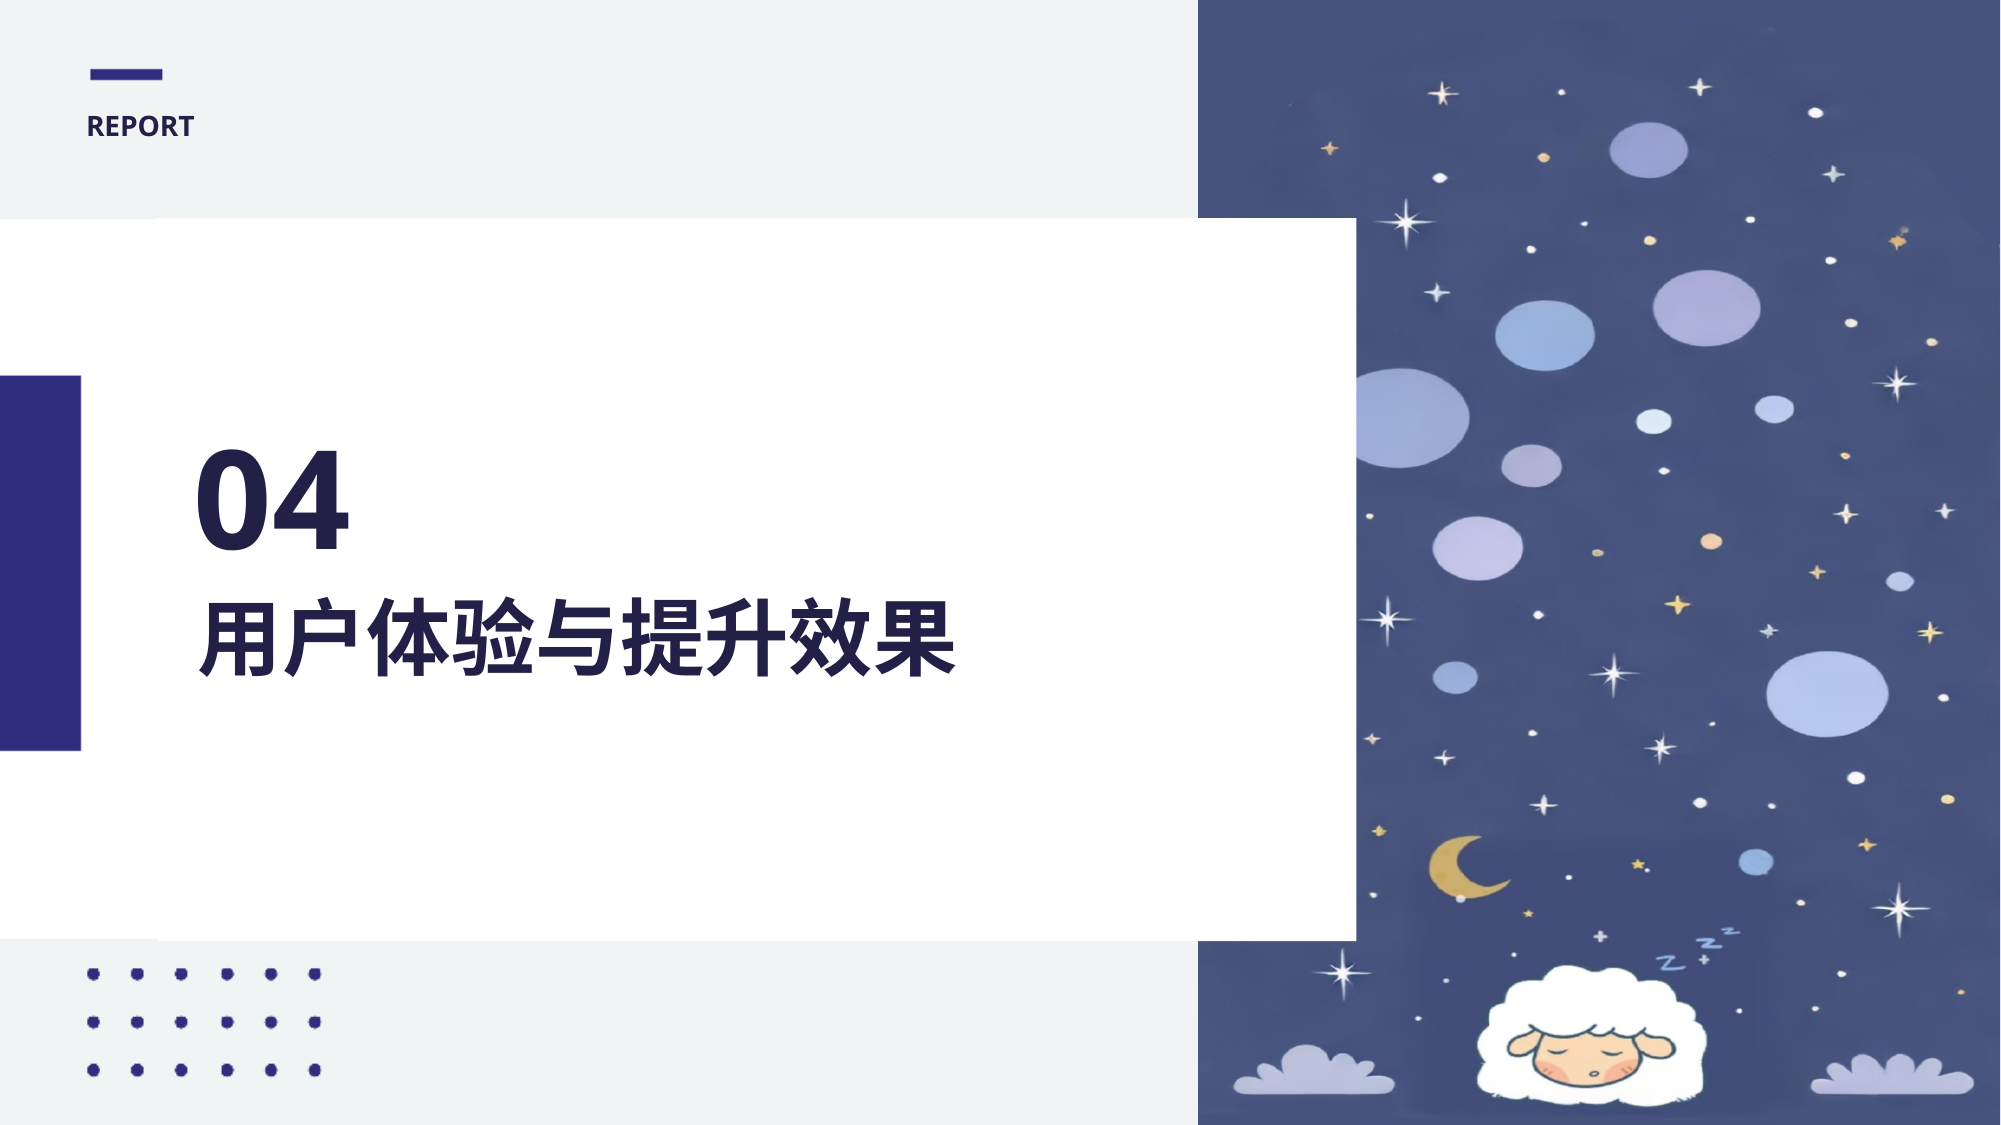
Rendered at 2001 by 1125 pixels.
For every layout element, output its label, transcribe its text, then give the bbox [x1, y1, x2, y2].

text_box 04 [174, 362, 674, 594]
picture [0, 0, 2001, 1125]
text_box 用户体验与提升效果 [179, 555, 1193, 874]
text_box [157, 218, 1193, 942]
text_box REPORT [71, 100, 255, 150]
